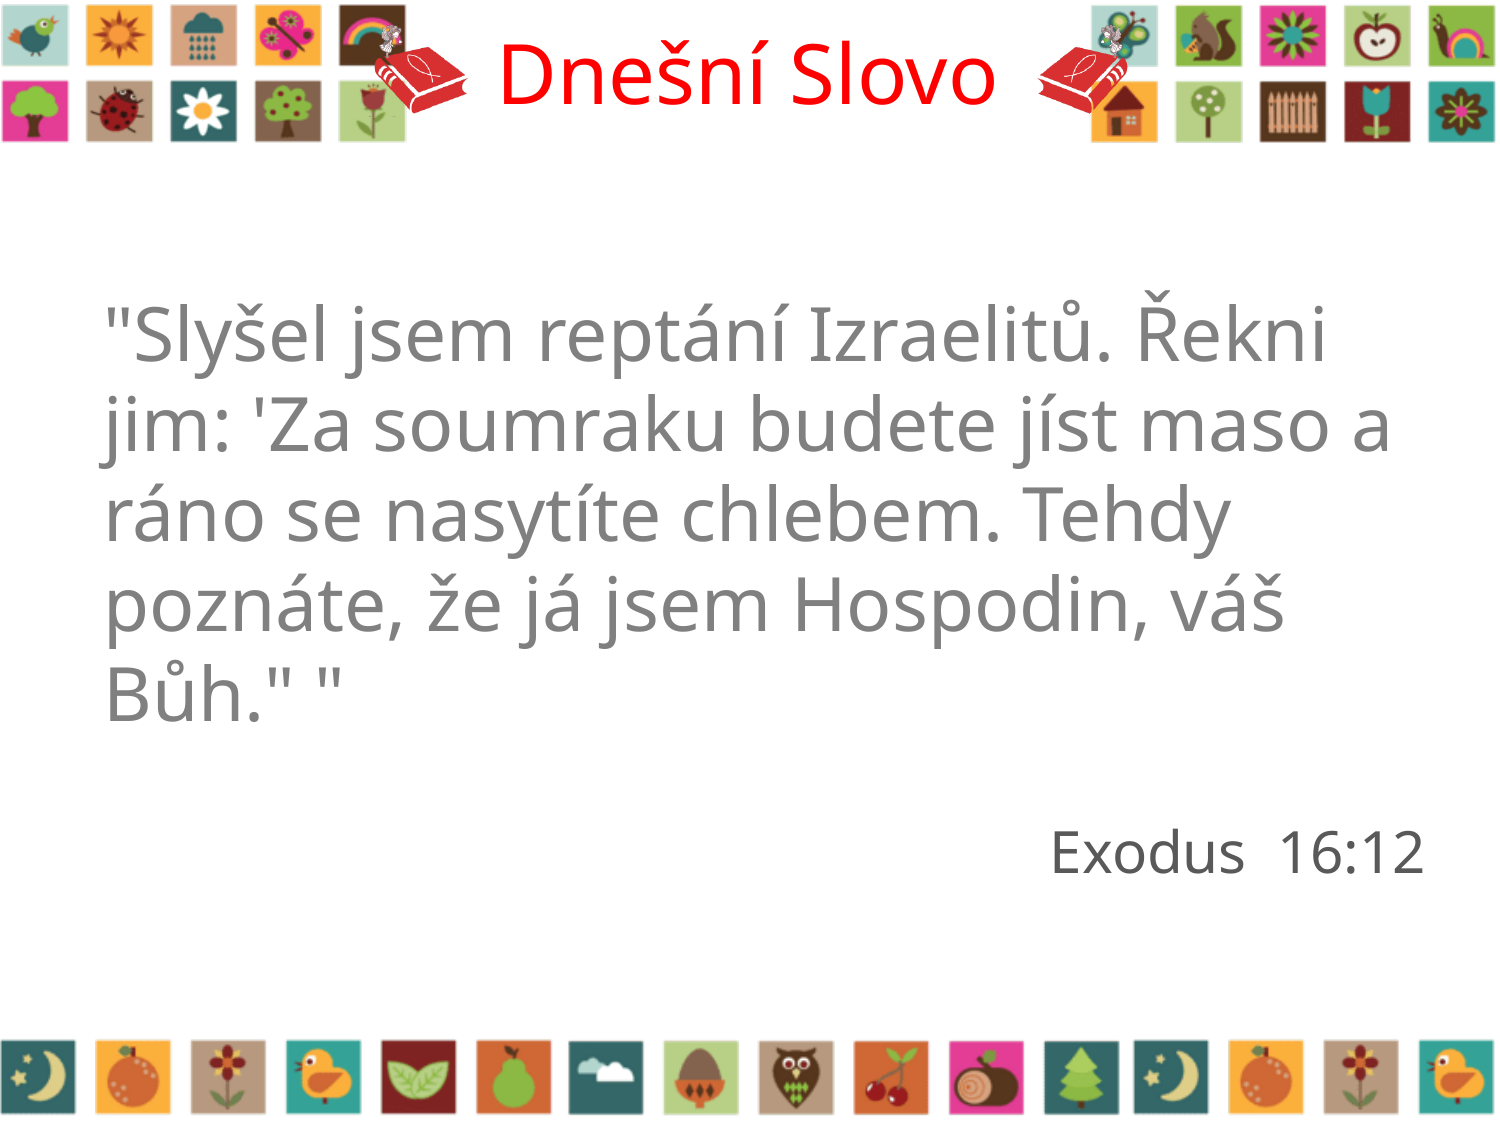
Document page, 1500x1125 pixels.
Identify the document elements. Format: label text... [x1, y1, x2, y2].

text_box Dnešní Slovo [425, 13, 1078, 129]
text_box "Slyšel jsem reptání Izraelitů. Řekni jim: 'Za soumraku budete jíst maso a ráno se nasytíte chlebem. Tehdy poznáte, že já jsem Hospodin, váš Bůh." " [88, 278, 1436, 744]
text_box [0, 1028, 1500, 1118]
text_box Exodus 16:12 [808, 807, 1441, 893]
picture [0, 3, 500, 150]
picture [1005, 3, 1500, 150]
